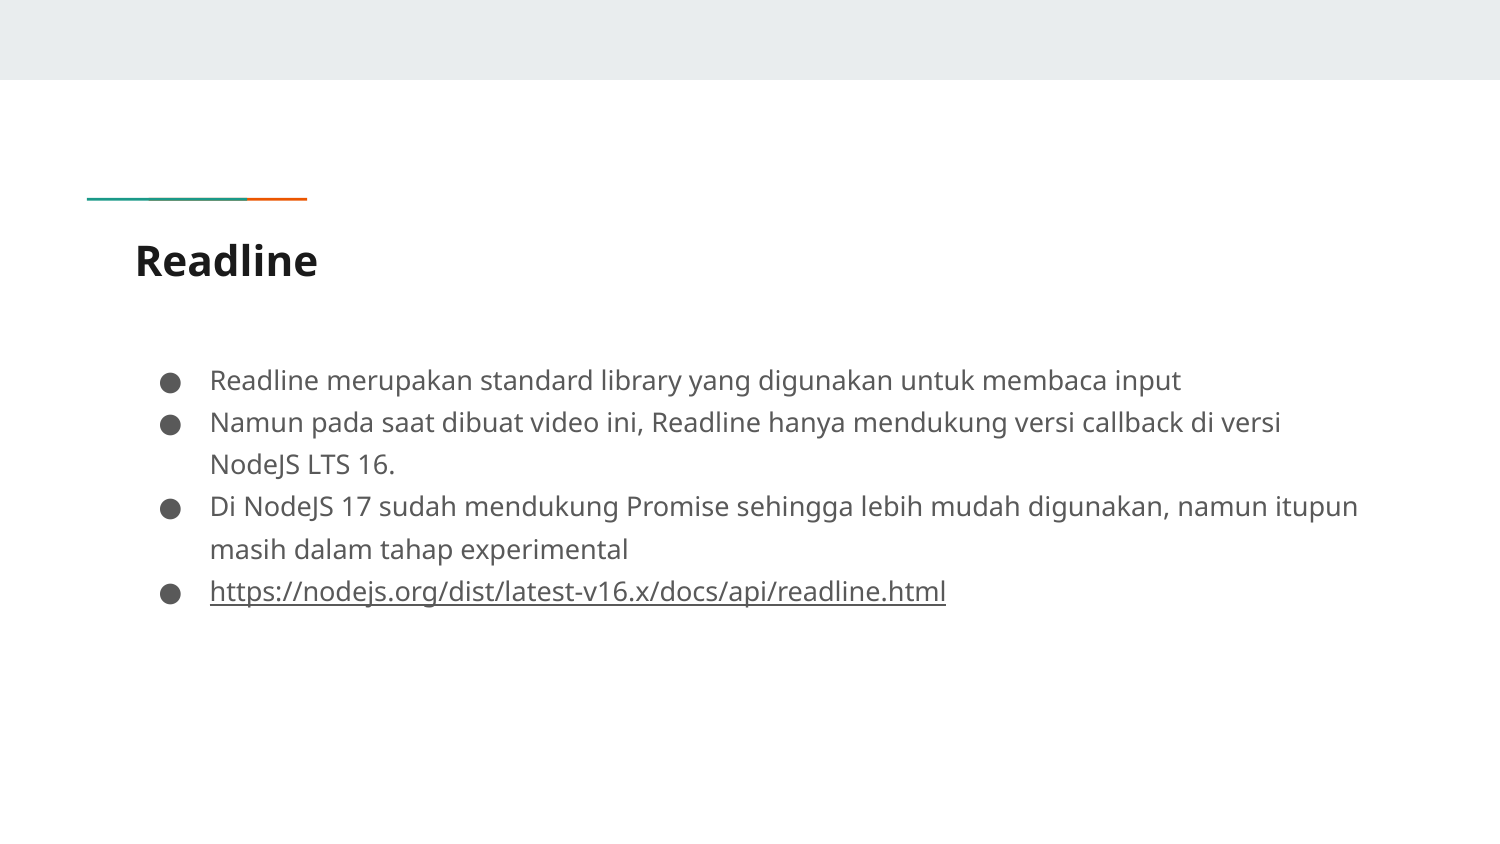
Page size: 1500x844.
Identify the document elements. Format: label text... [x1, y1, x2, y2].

title Readline [119, 216, 1381, 305]
list Readline merupakan standard library yang digunakan untuk membaca input Namun pada saat dibuat video ini, Readline hanya mendukung versi callback di versi NodeJS LTS 16. Di NodeJS 17 sudah mendukung Promise sehingga lebih mudah digunakan, namun itupun masih dalam tahap experimental https://nodejs.org/dist/latest-v16.x/docs/api/readline.html [119, 341, 1381, 712]
